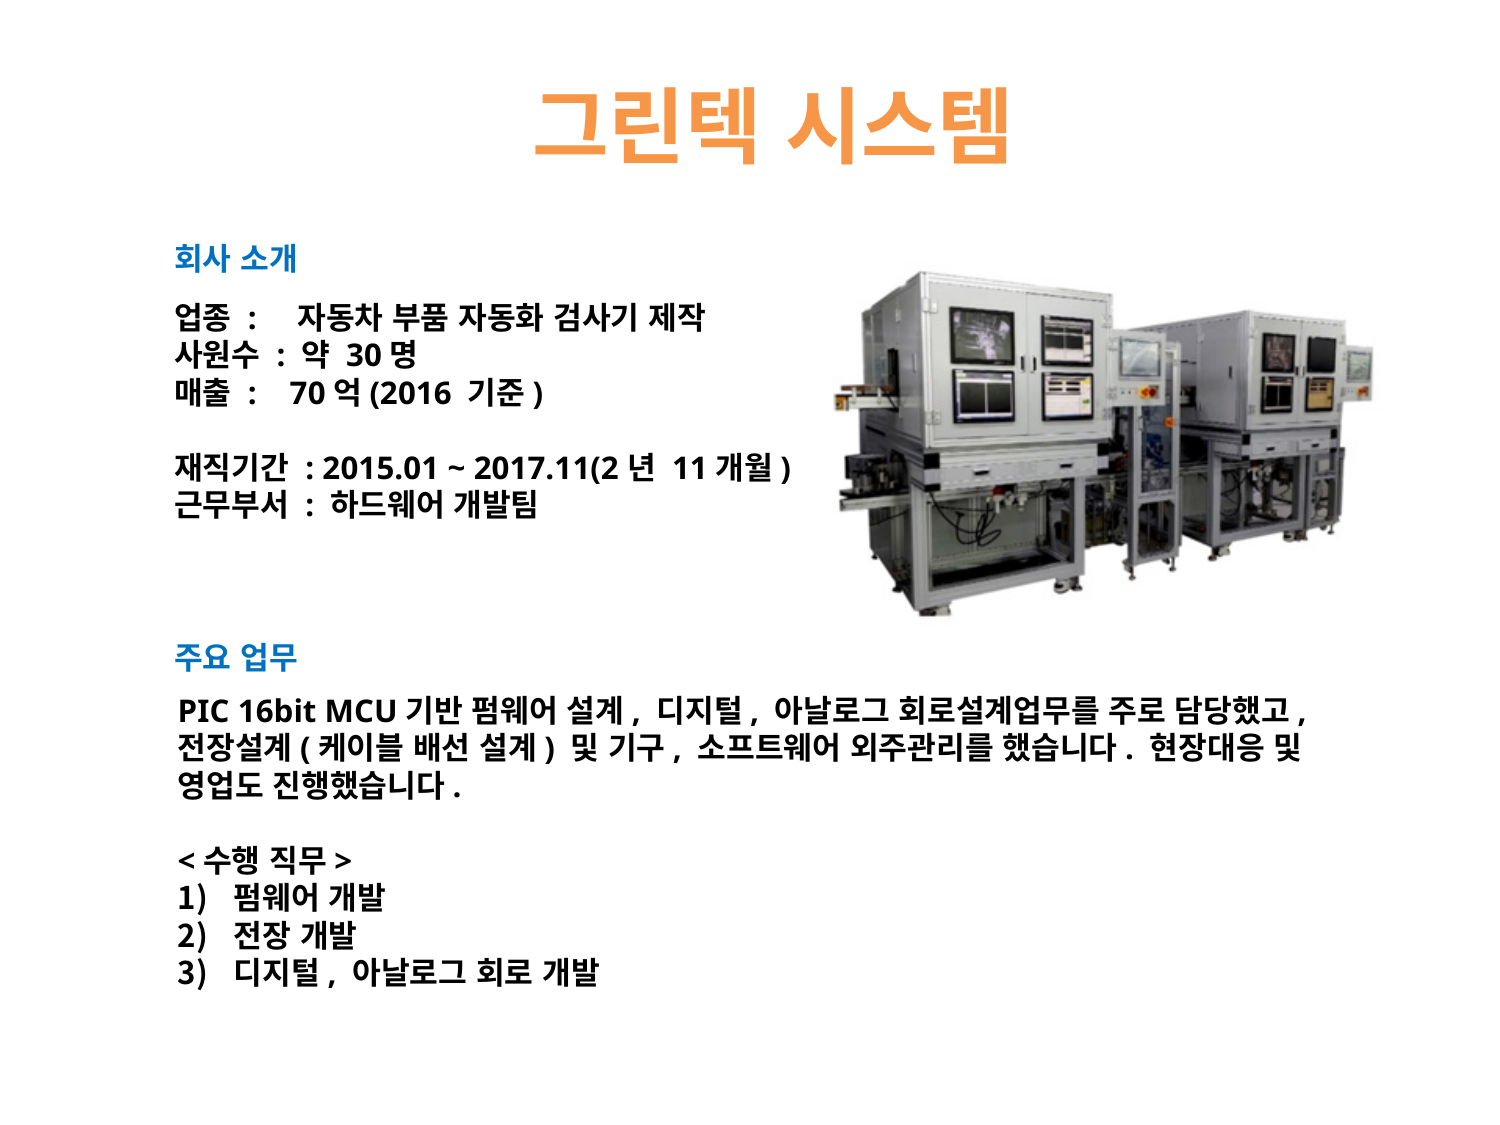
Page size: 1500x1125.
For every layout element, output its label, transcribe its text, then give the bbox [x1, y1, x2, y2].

text_box 그린텍 시스템 [76, 66, 1471, 182]
text_box 회사 소개 [159, 231, 600, 284]
text_box 업종 : 자동차 부품 자동화 검사기 제작 사원수 : 약 30명 매출 : 70억(2016 기준) 재직기간 : 2015.01 ~ 2017.11(2년 11개월) 근무부서 : 하드웨어 개발팀 [159, 290, 791, 531]
picture [796, 231, 1400, 637]
text_box PIC 16bit MCU기반 펌웨어 설계, 디지털, 아날로그 회로설계업무를 주로 담당했고, 전장설계(케이블 배선 설계) 및 기구, 소프트웨어 외주관리를 했습니다. 현장대응 및 영업도 진행했습니다. <수행 직무> 펌웨어 개발 전장 개발 디지털, 아날로그 회로 개발 [162, 683, 1361, 999]
text_box 주요 업무 [159, 630, 600, 683]
